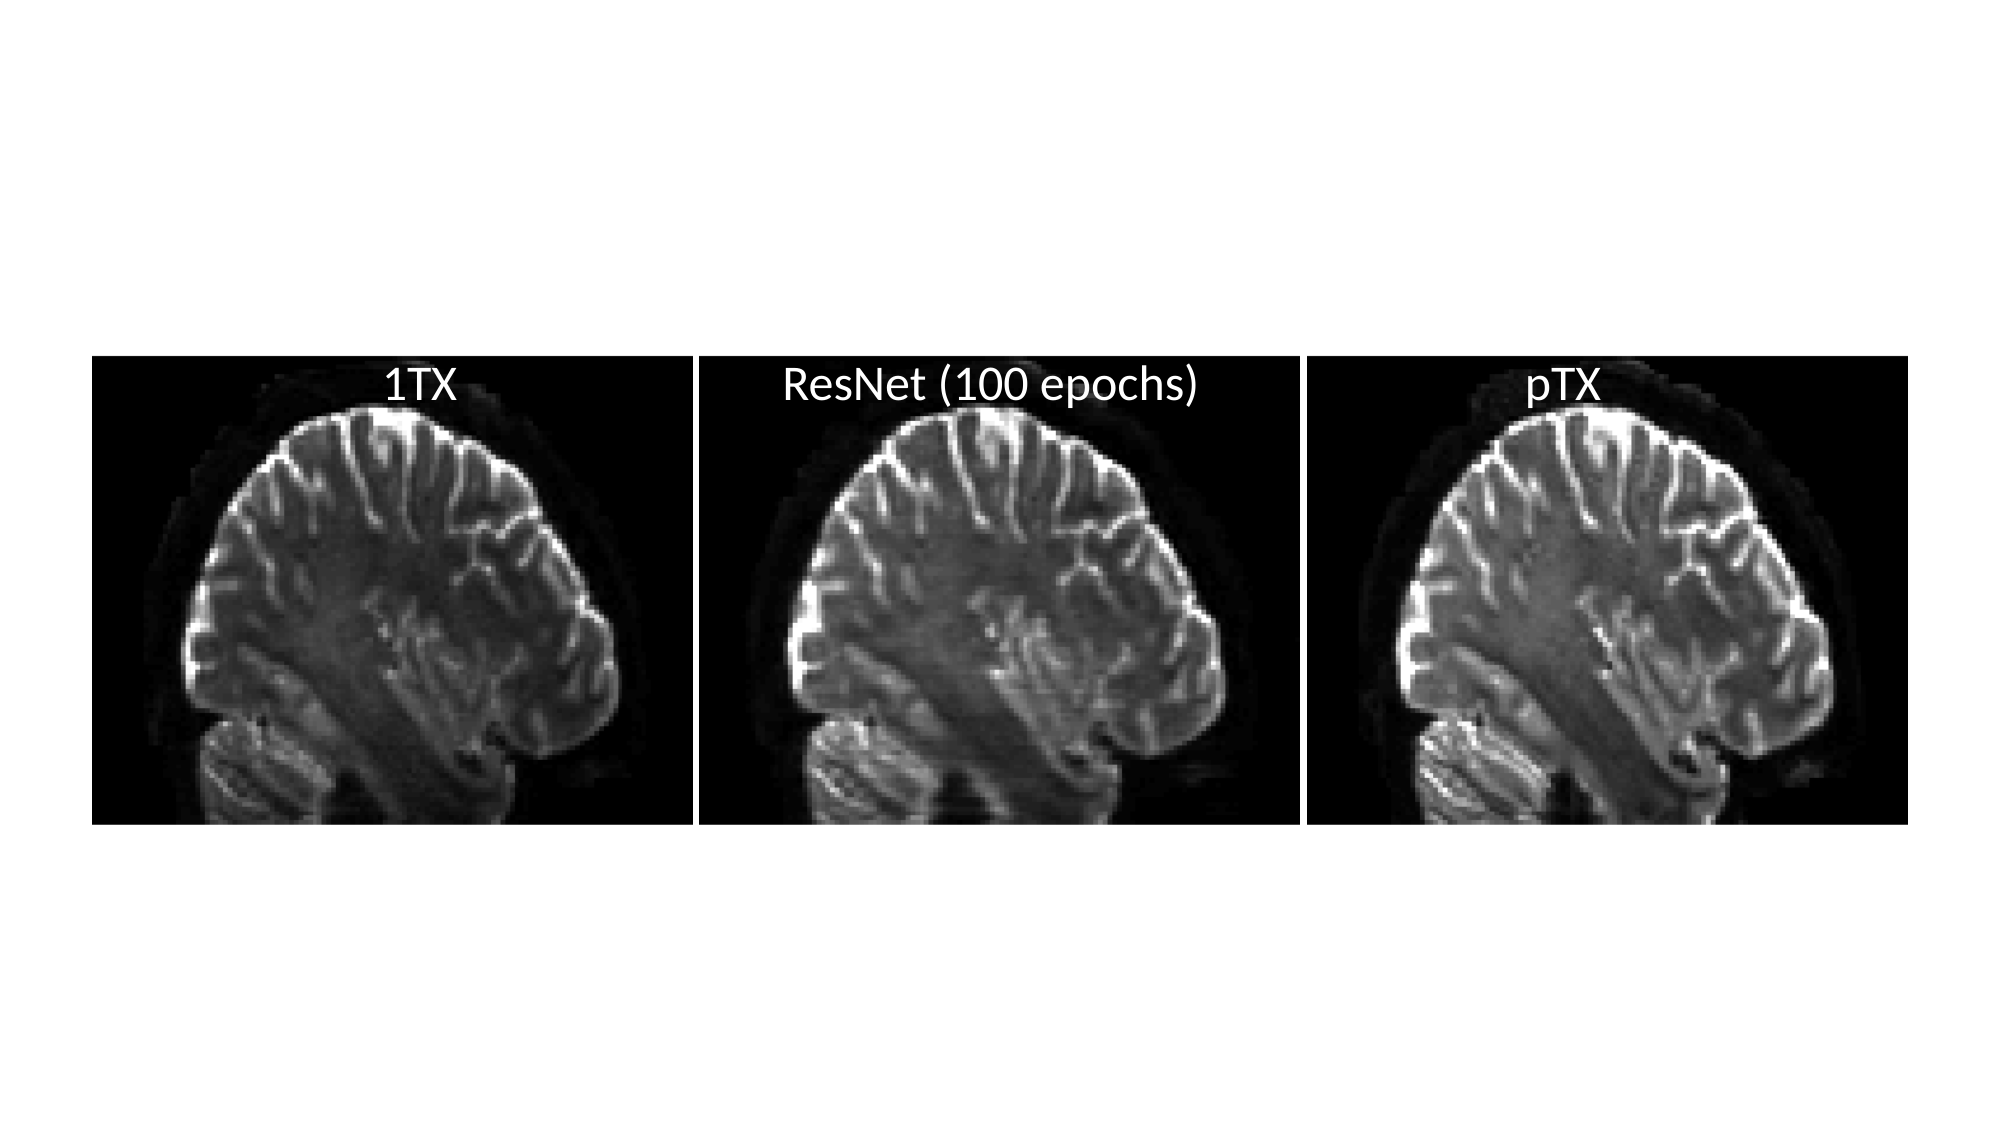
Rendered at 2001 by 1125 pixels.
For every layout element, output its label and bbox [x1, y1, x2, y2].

picture [1307, 290, 1908, 891]
picture [699, 290, 1300, 891]
picture [92, 290, 693, 891]
